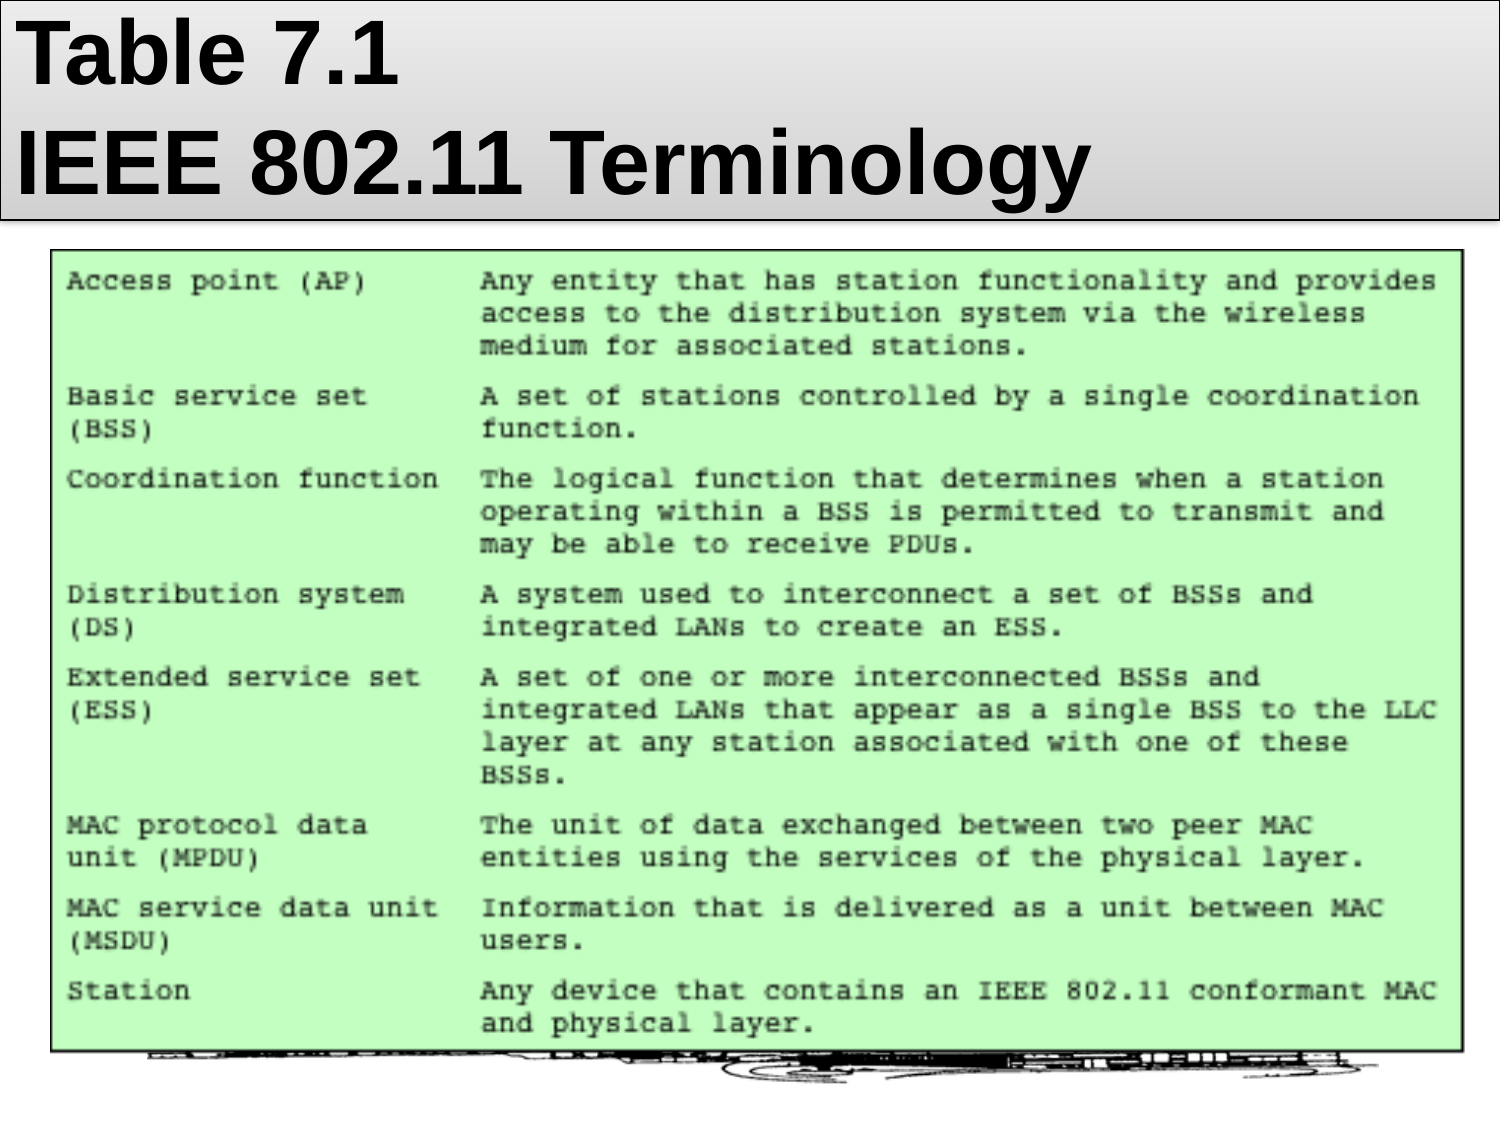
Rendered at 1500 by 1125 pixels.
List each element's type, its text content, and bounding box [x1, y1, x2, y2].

picture [49, 249, 1468, 1106]
title Table 7.1 IEEE 802.11 Terminology [0, 0, 1500, 221]
